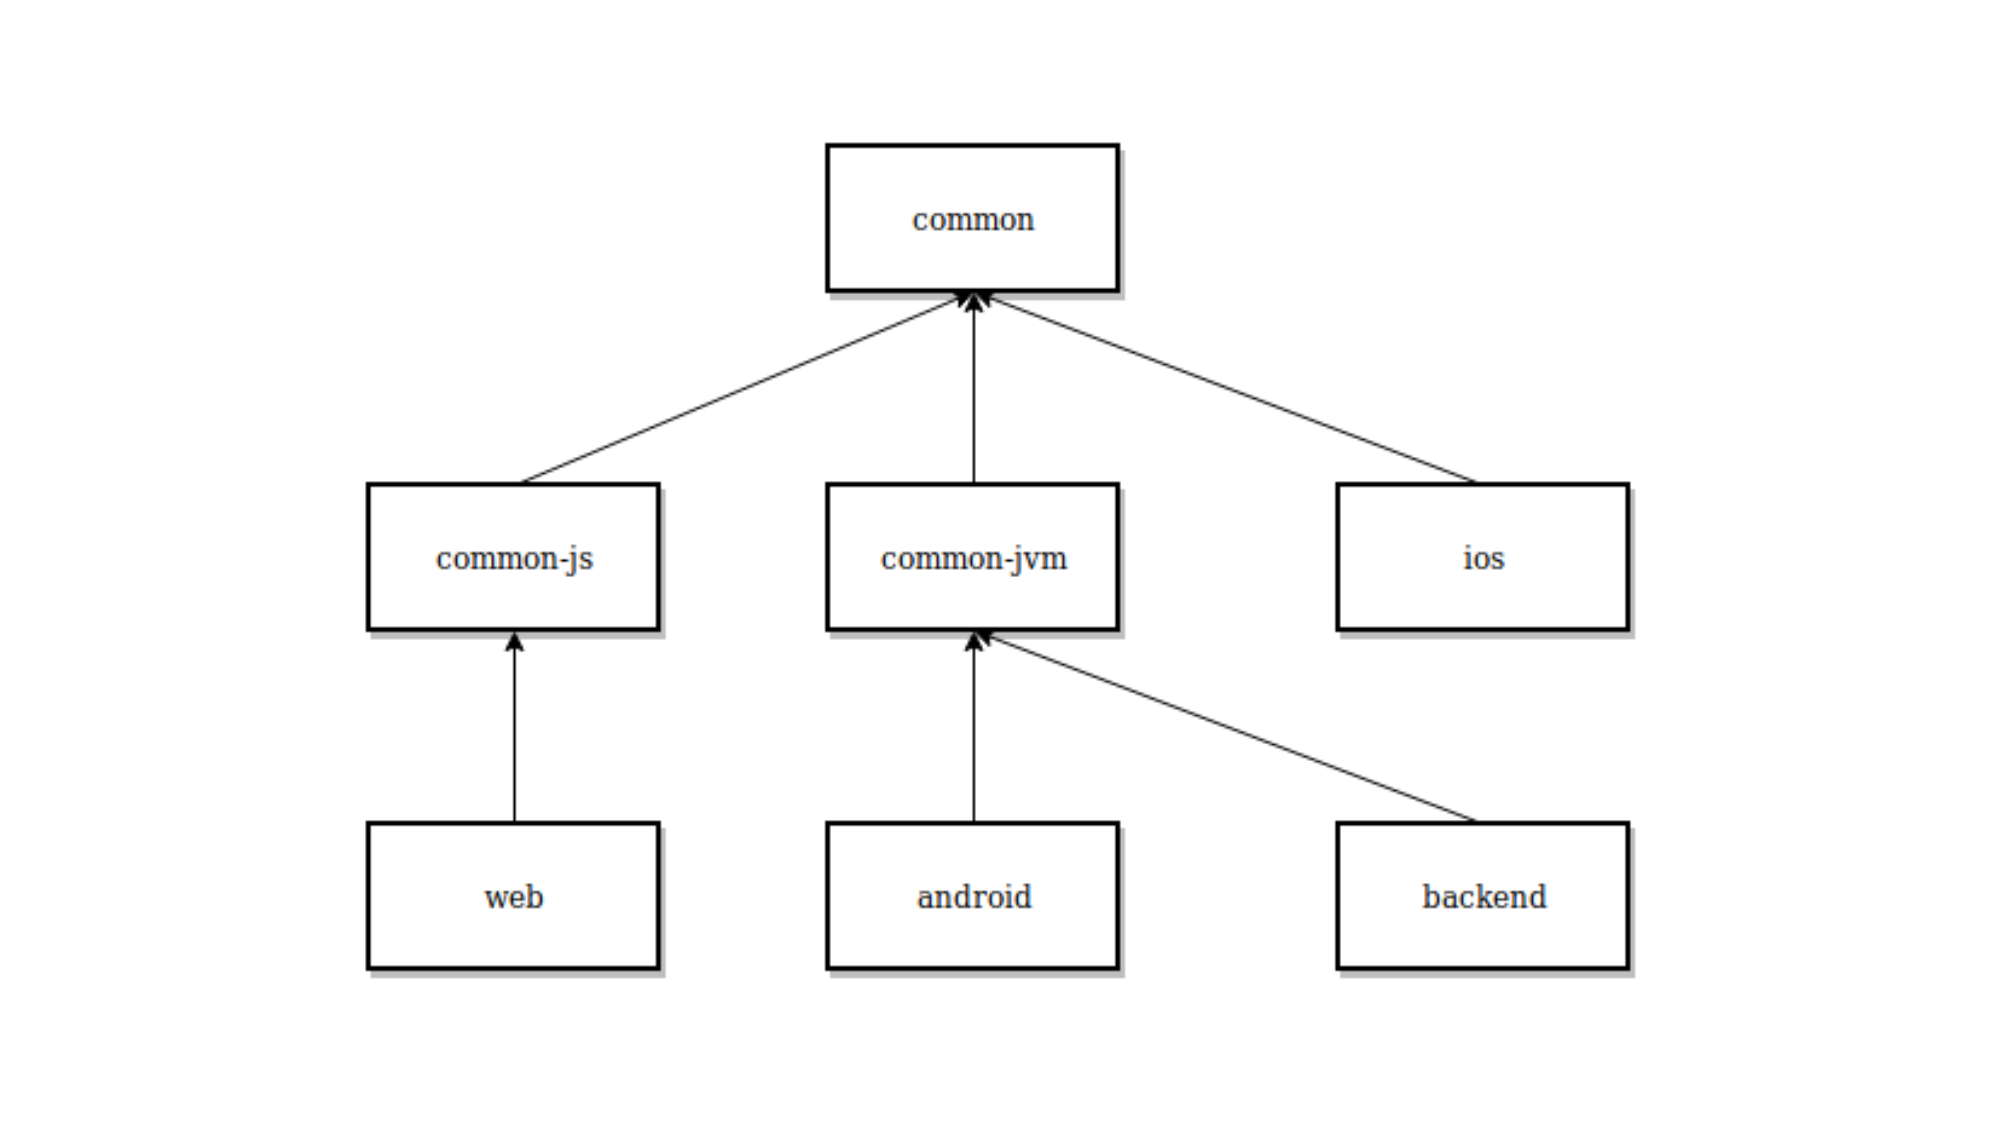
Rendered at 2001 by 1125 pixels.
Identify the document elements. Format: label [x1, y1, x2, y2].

picture [294, 105, 1706, 1020]
